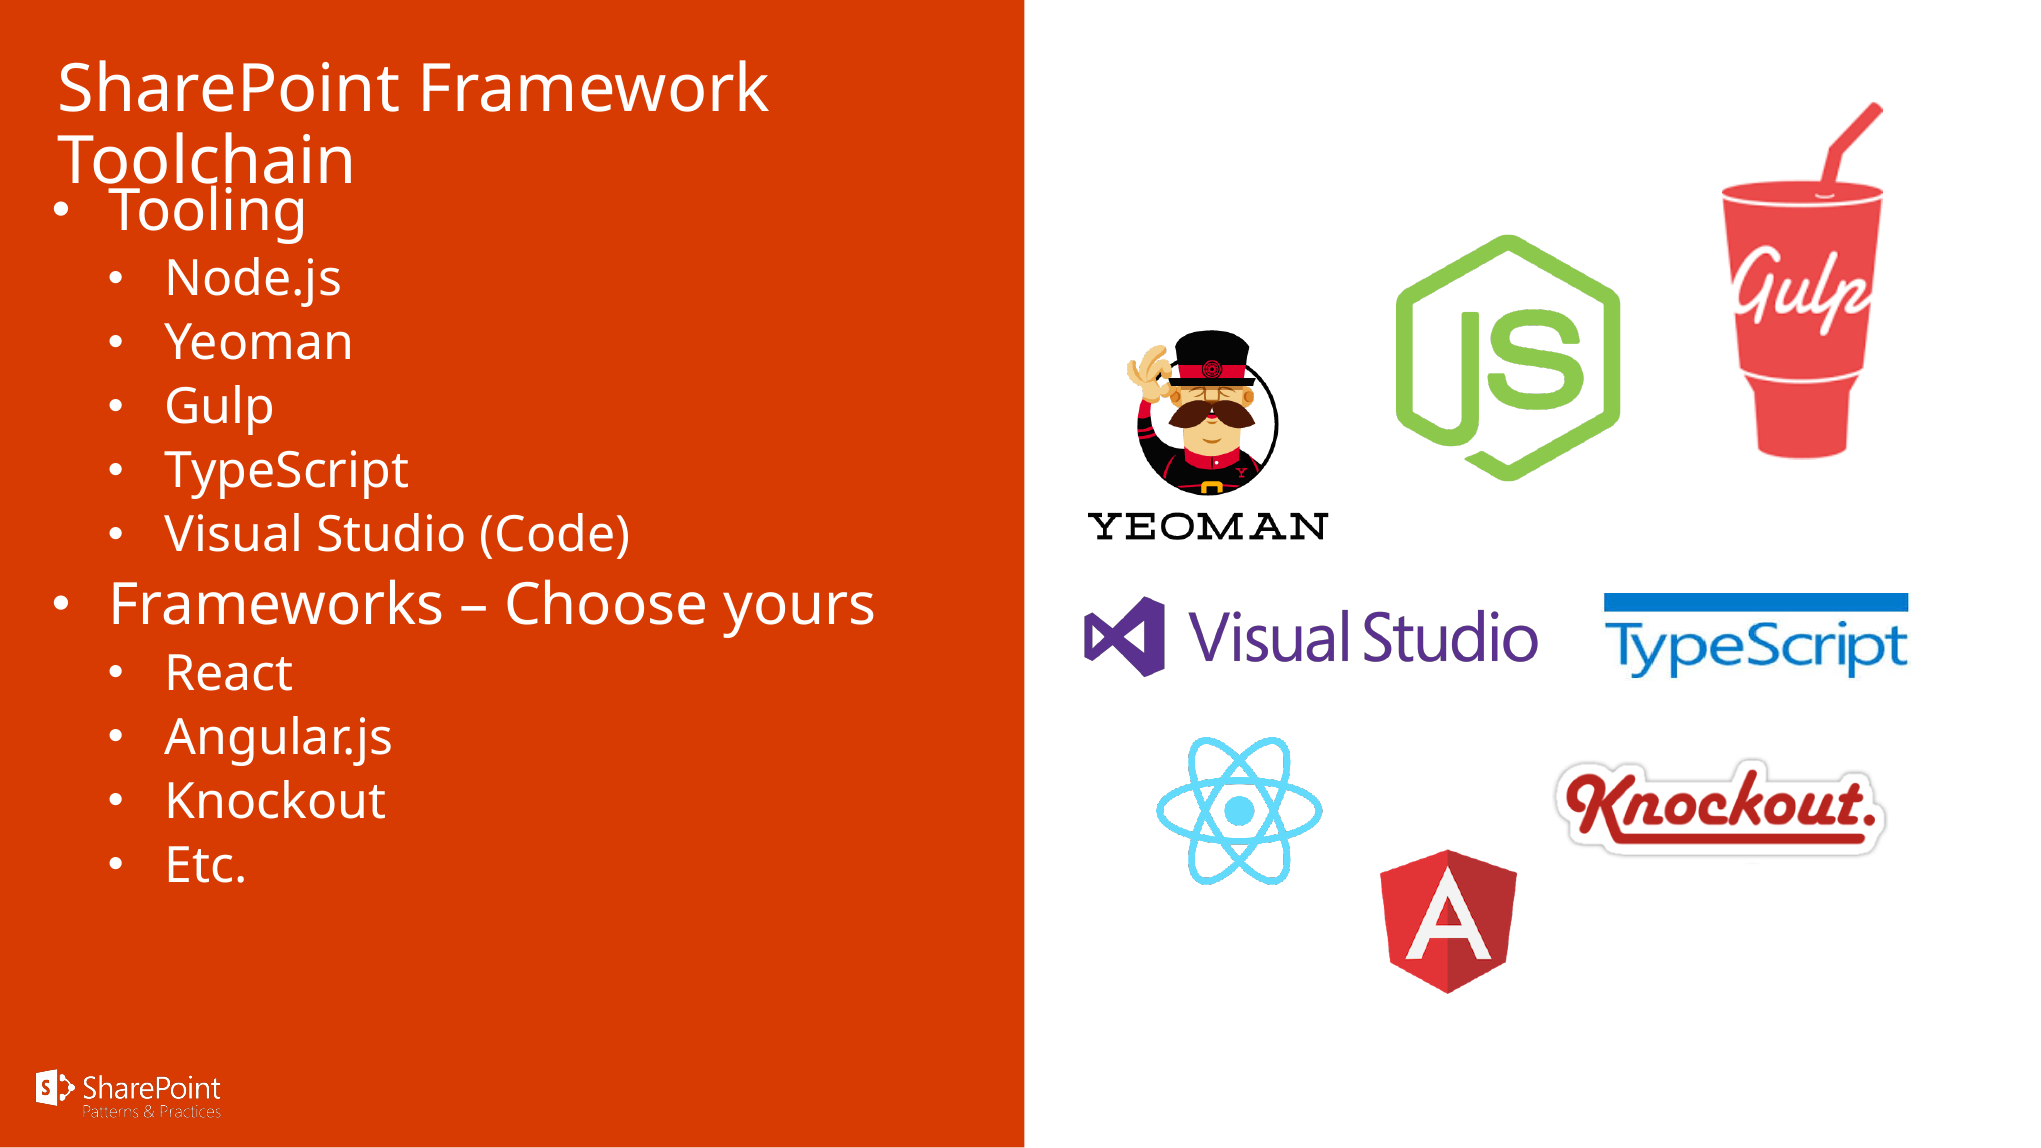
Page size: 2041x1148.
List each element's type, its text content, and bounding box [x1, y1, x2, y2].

text_box SharePoint Framework Toolchain [27, 30, 1020, 223]
picture [20, 1053, 236, 1132]
picture [1073, 324, 1339, 554]
picture [1371, 728, 1911, 1000]
picture [1722, 101, 1883, 461]
picture [1144, 719, 1334, 909]
list Tooling Node.js Yeoman Gulp TypeScript Visual Studio (Code) Frameworks – Choose yours React Angular.js Knockout Etc. [27, 223, 933, 1003]
picture [1600, 593, 1911, 681]
picture [1375, 225, 1641, 491]
picture [1050, 562, 1581, 711]
